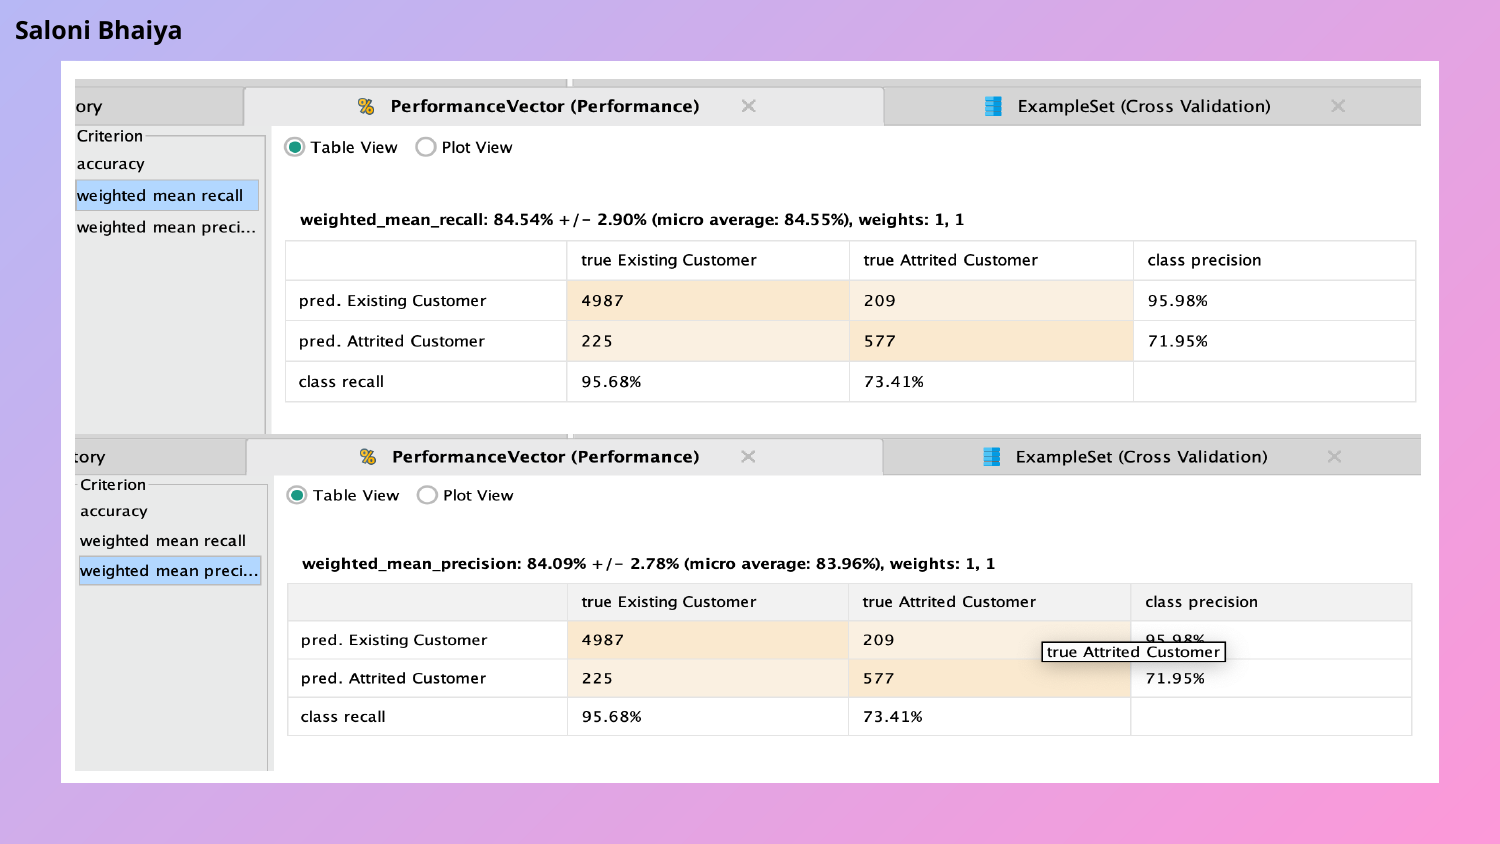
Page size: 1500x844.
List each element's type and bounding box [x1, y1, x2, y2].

picture [75, 79, 1421, 771]
text_box [0, 0, 493, 66]
